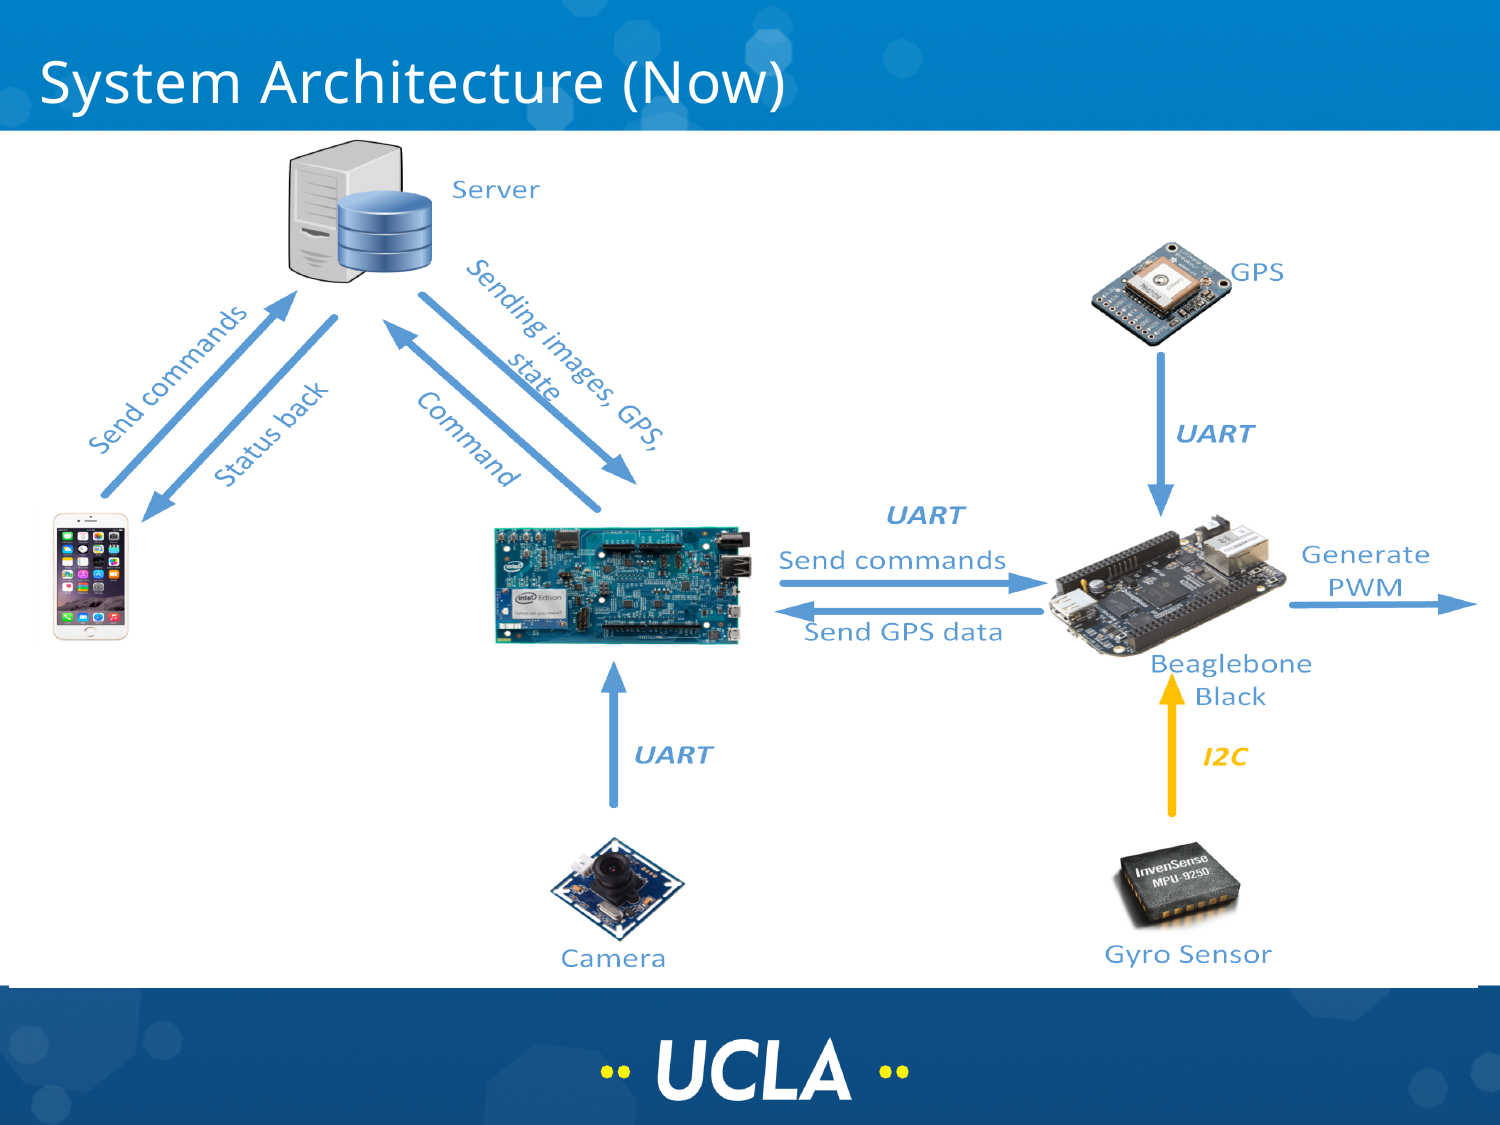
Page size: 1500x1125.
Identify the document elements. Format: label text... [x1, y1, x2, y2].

text_box System Architecture (Now) [24, 37, 1159, 123]
picture [0, 0, 1500, 1125]
